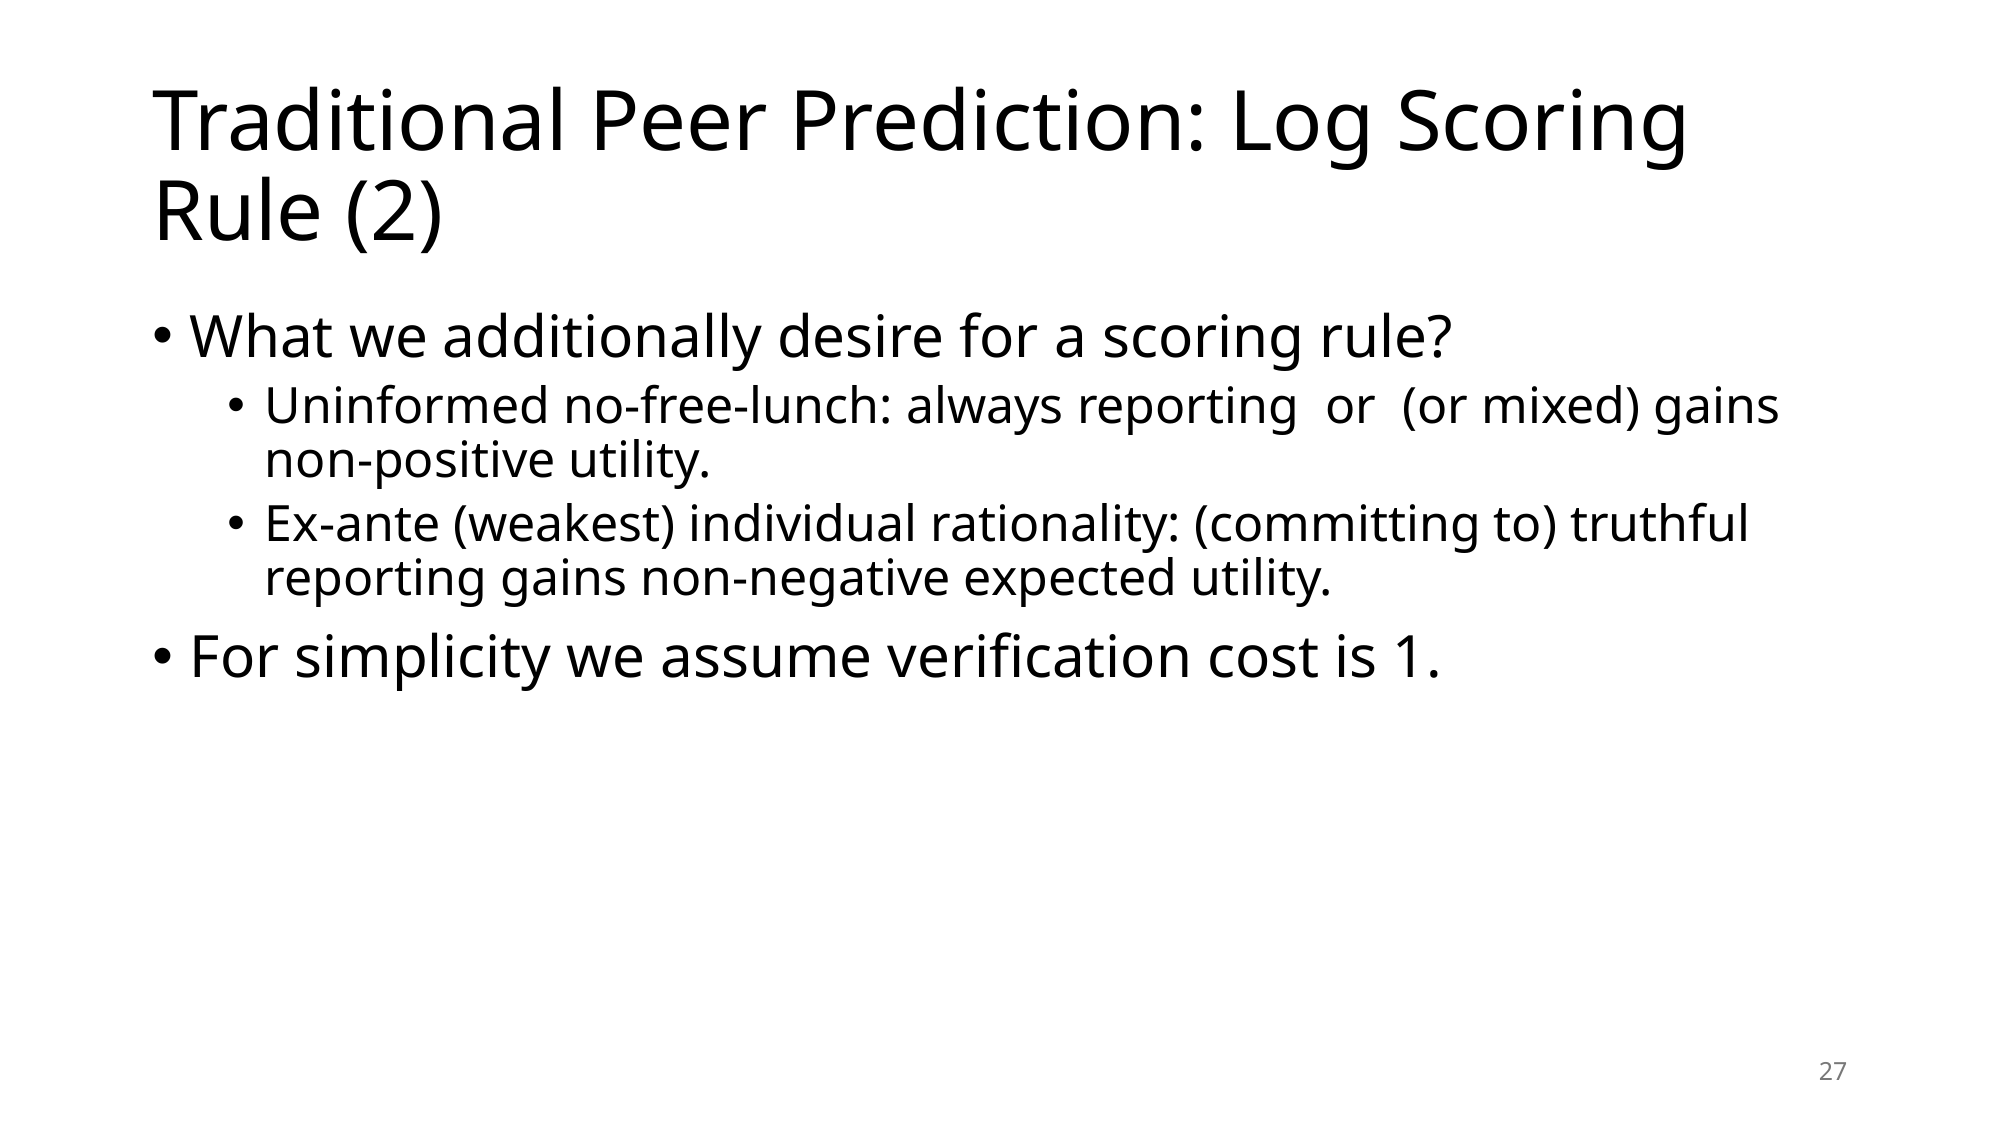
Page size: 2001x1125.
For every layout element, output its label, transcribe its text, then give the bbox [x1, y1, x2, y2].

slide_number 27 [1412, 1042, 1863, 1103]
title Traditional Peer Prediction: Log Scoring Rule (2) [137, 59, 1863, 278]
